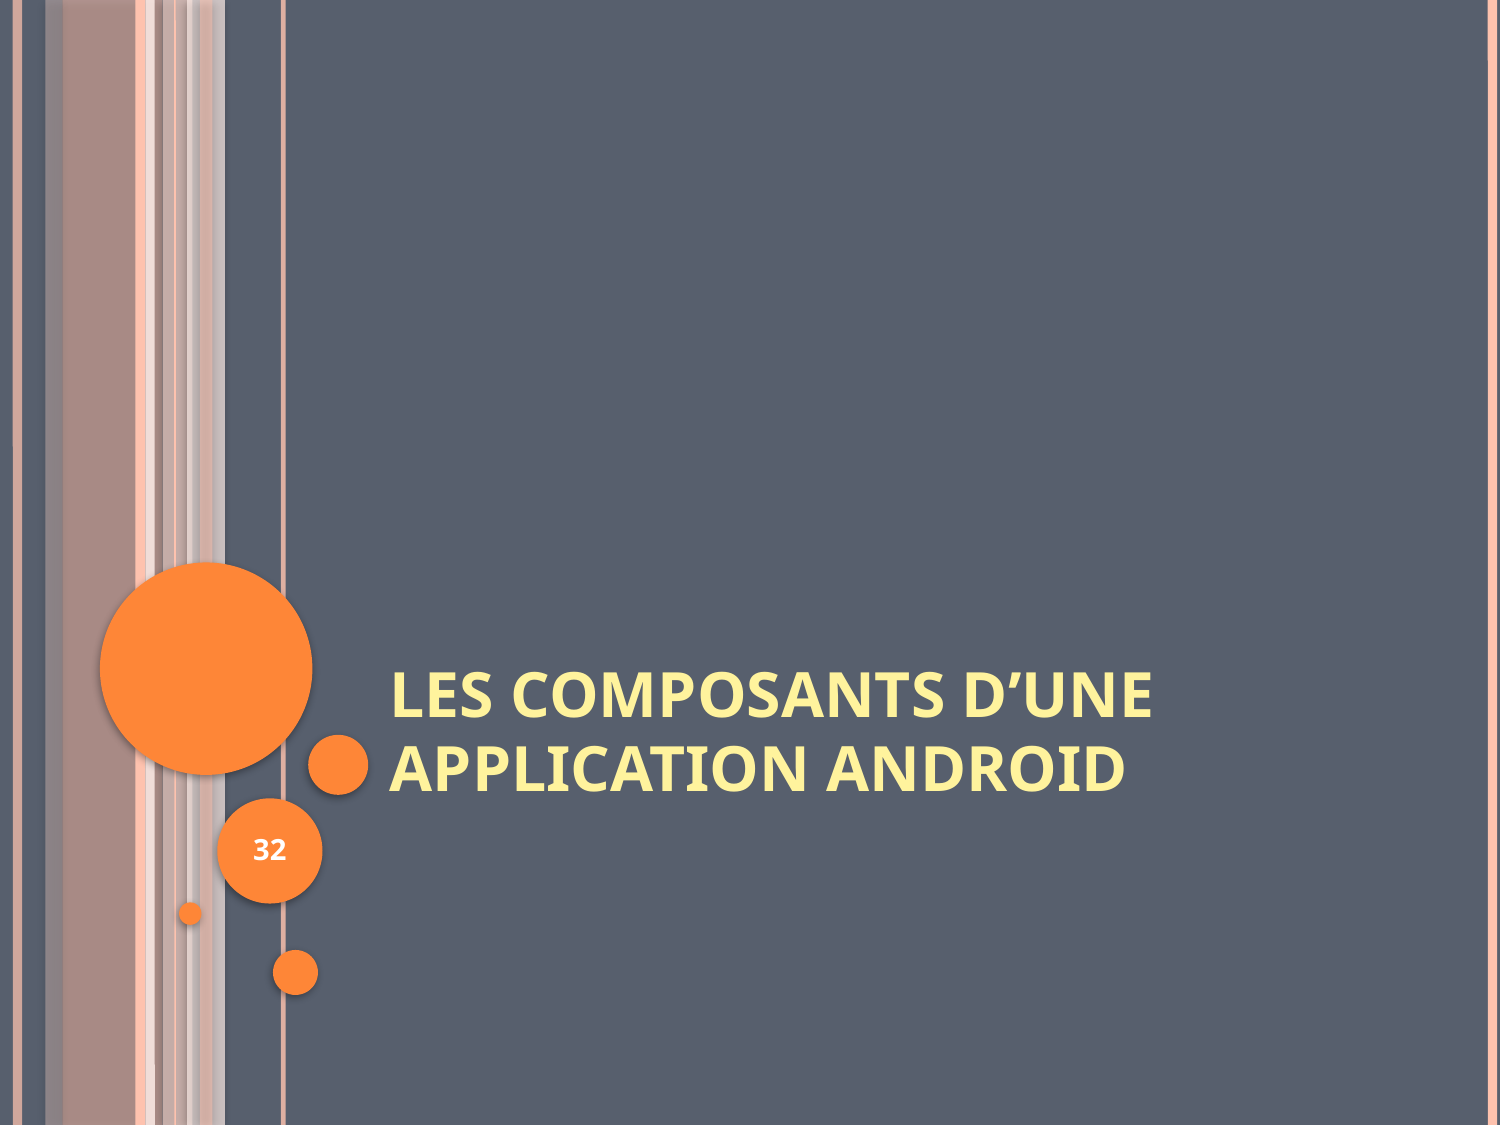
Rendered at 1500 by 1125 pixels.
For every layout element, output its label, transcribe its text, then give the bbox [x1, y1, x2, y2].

slide_number 32 [219, 808, 320, 894]
title Les composants d’une application android [375, 474, 1388, 812]
